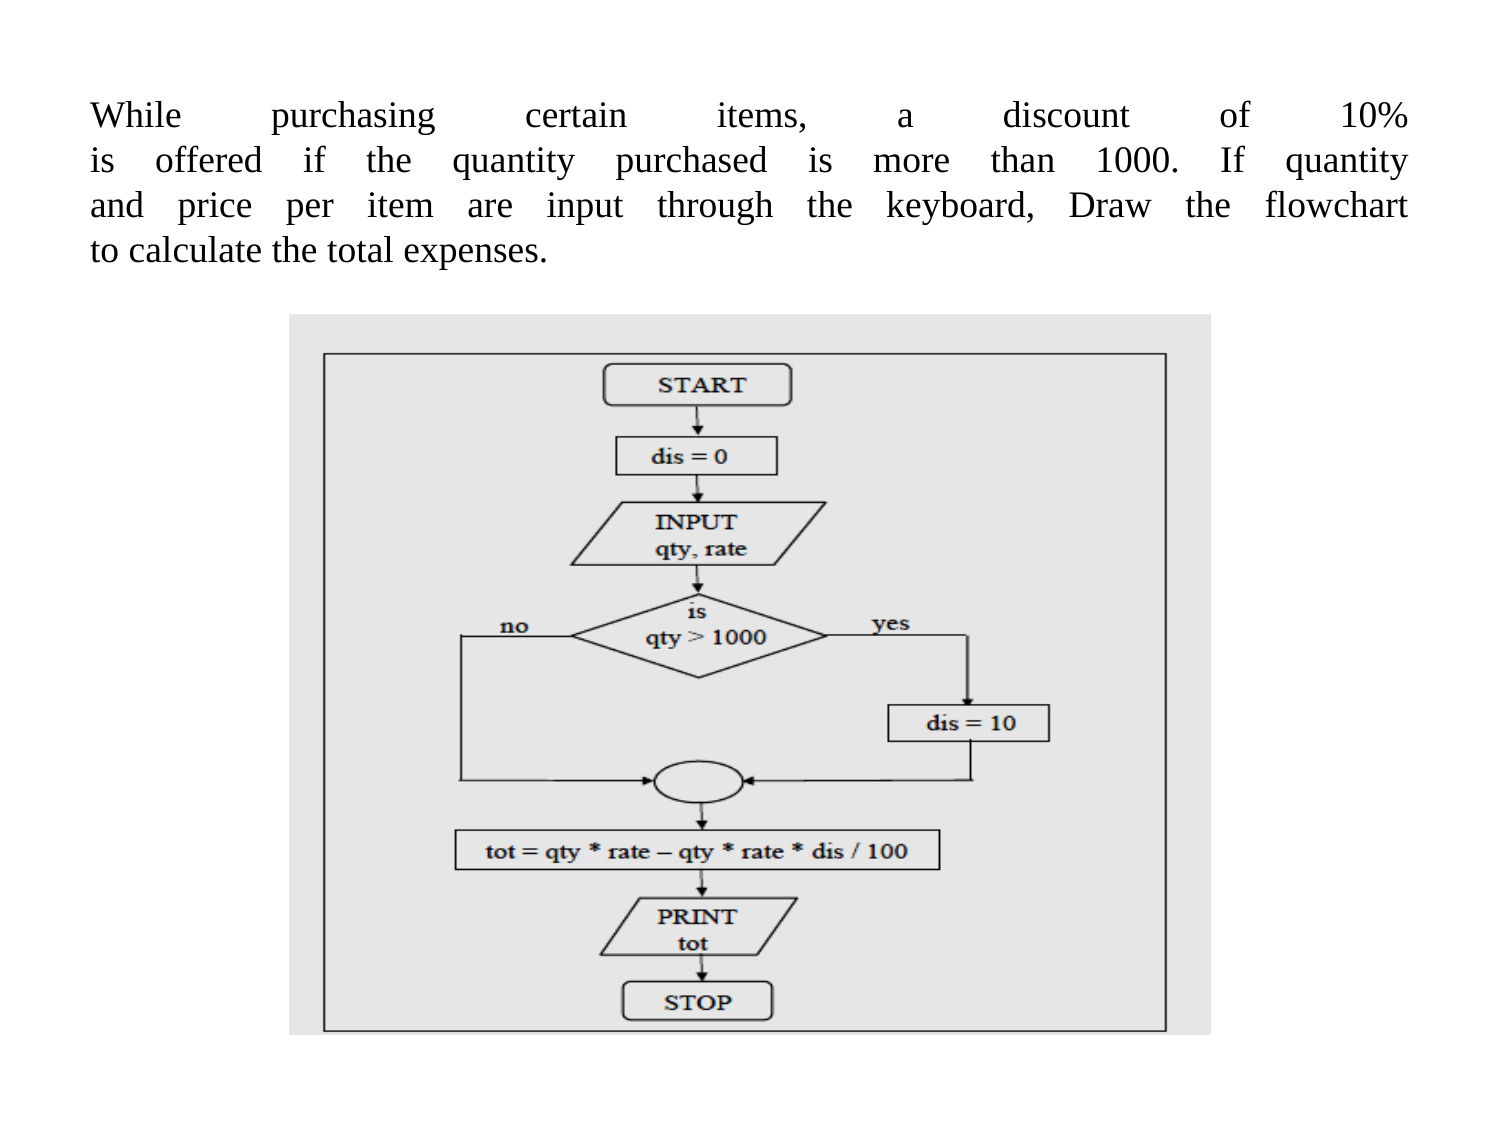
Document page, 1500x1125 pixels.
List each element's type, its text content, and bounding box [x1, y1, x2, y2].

title While purchasing certain items, a discount of 10% is offered if the quantity purchased is more than 1000. If quantity and price per item are input through the keyboard, Draw the flowchart to calculate the total expenses. [75, 45, 1425, 315]
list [288, 314, 1211, 1036]
